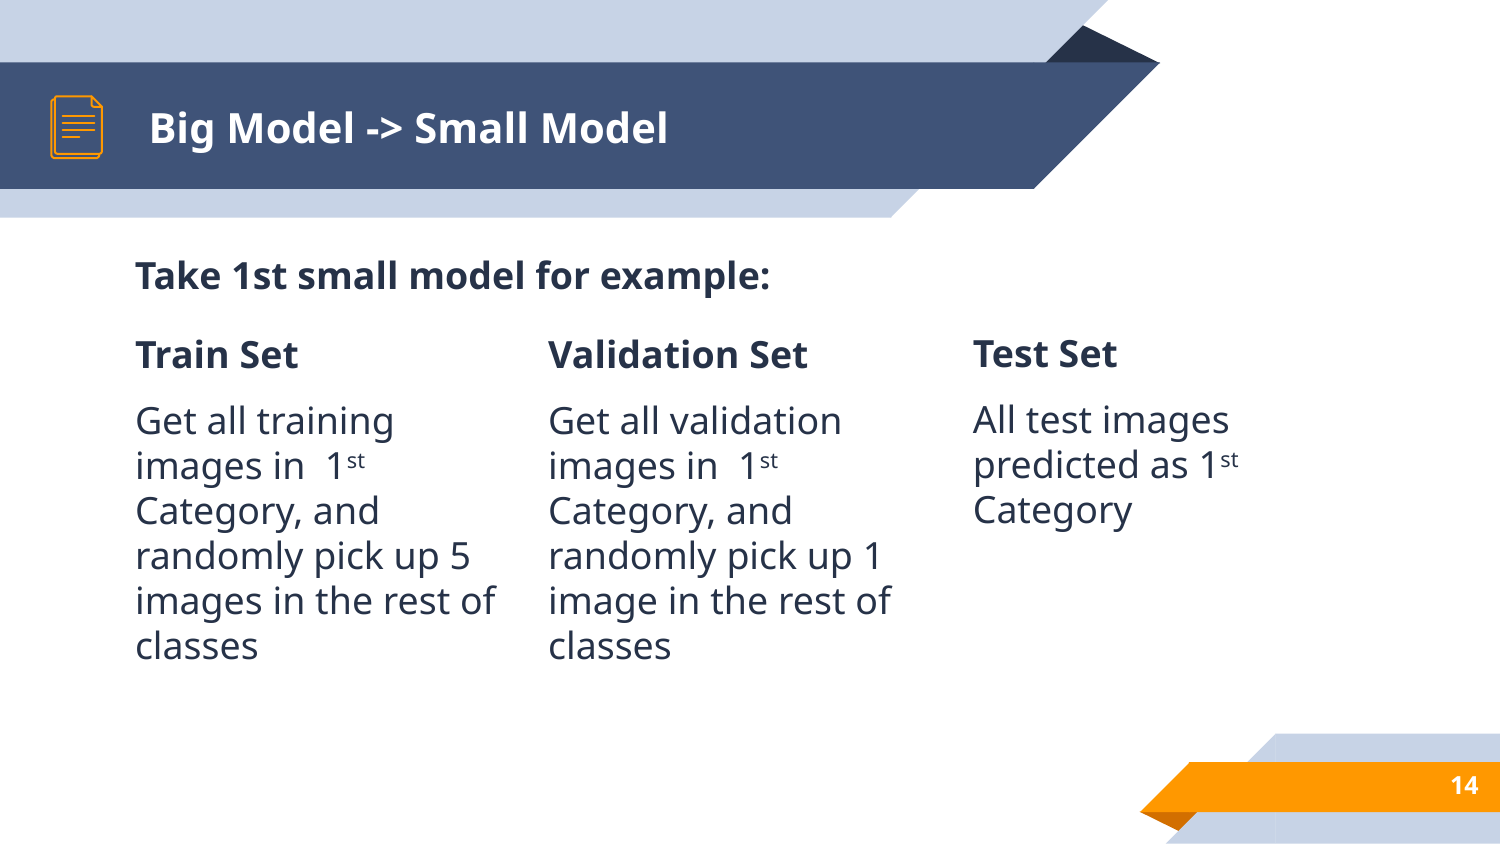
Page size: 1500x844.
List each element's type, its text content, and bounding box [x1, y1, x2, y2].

title Big Model -> Small Model [133, 64, 997, 190]
list Test Set All test images predicted as 1st Category [957, 315, 1376, 620]
list Validation Set Get all validation images in 1st Category, and randomly pick up 1 image in the rest of classes [533, 316, 928, 761]
text_box Take 1st small model for example: [120, 244, 1405, 304]
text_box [50, 96, 103, 159]
list Train Set Get all training images in 1st Category, and randomly pick up 5 images in the rest of classes [120, 316, 515, 761]
slide_number 14 [1249, 760, 1494, 813]
